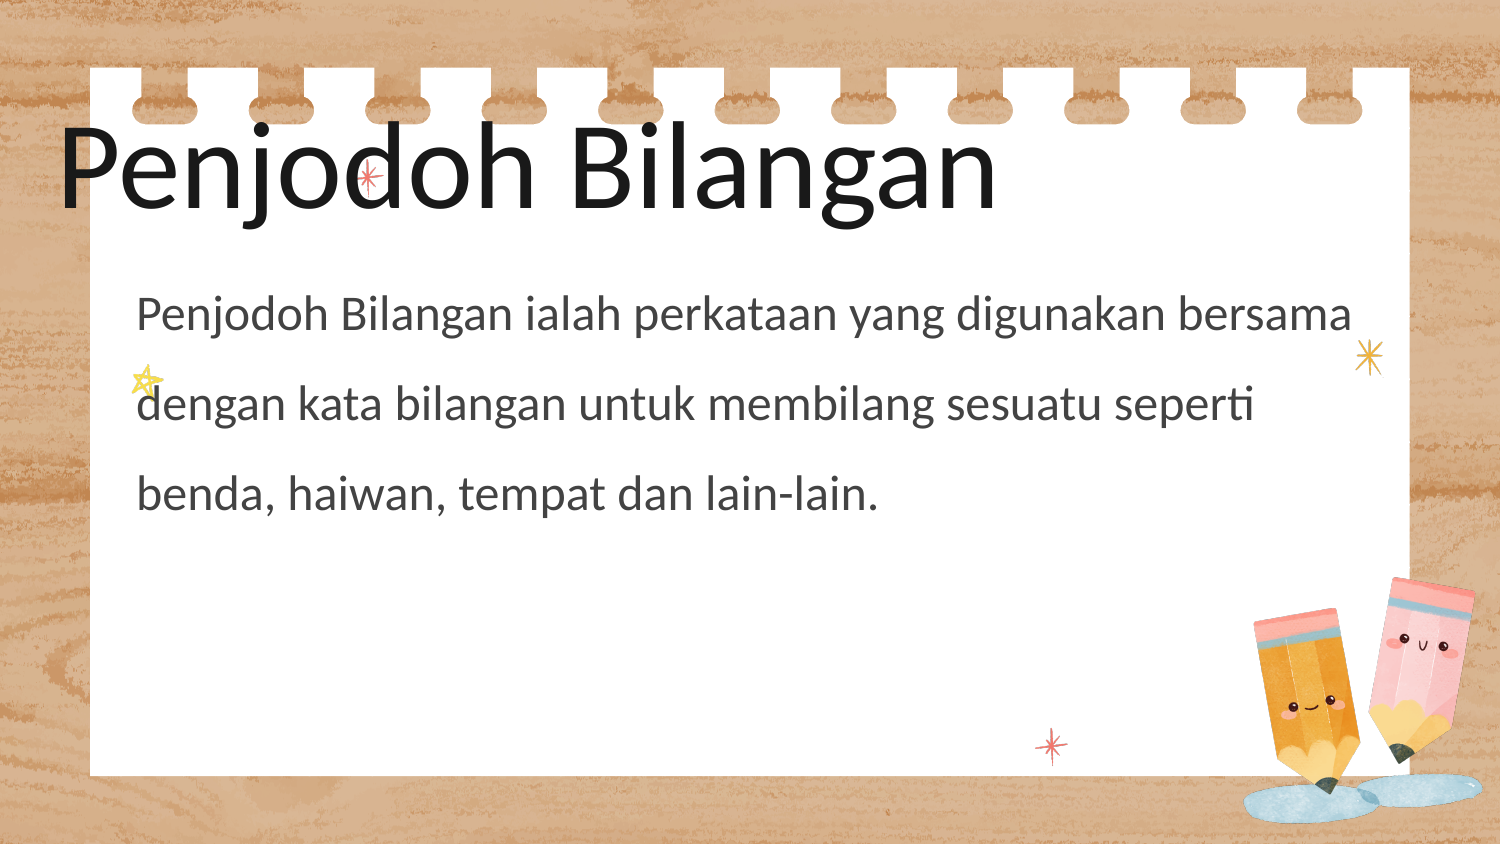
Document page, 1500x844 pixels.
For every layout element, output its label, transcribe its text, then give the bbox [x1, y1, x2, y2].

picture [0, 0, 1500, 844]
title Penjodoh Bilangan [41, 114, 1046, 202]
text_box Penjodoh Bilangan ialah perkataan yang digunakan bersama dengan kata bilangan untuk membilang sesuatu seperti benda, haiwan, tempat dan lain-lain. [64, 242, 1386, 529]
